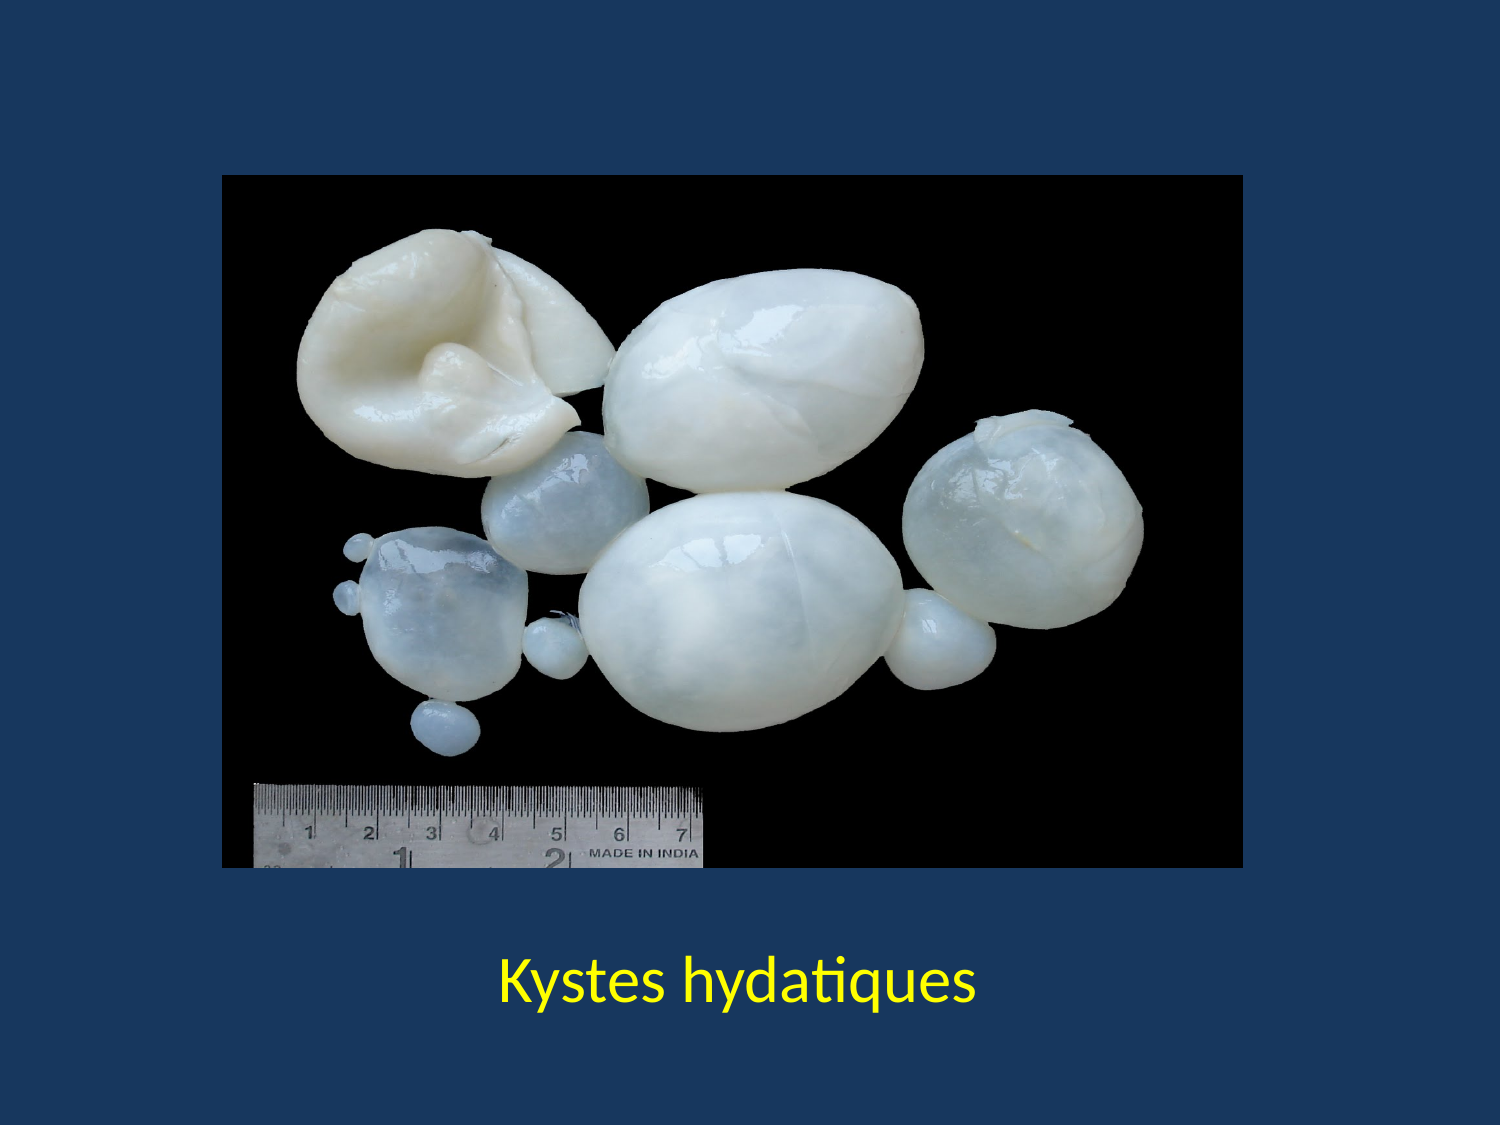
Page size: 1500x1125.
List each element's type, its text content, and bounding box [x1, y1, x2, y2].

picture [222, 175, 1243, 868]
text_box Kystes hydatiques [478, 928, 998, 1024]
